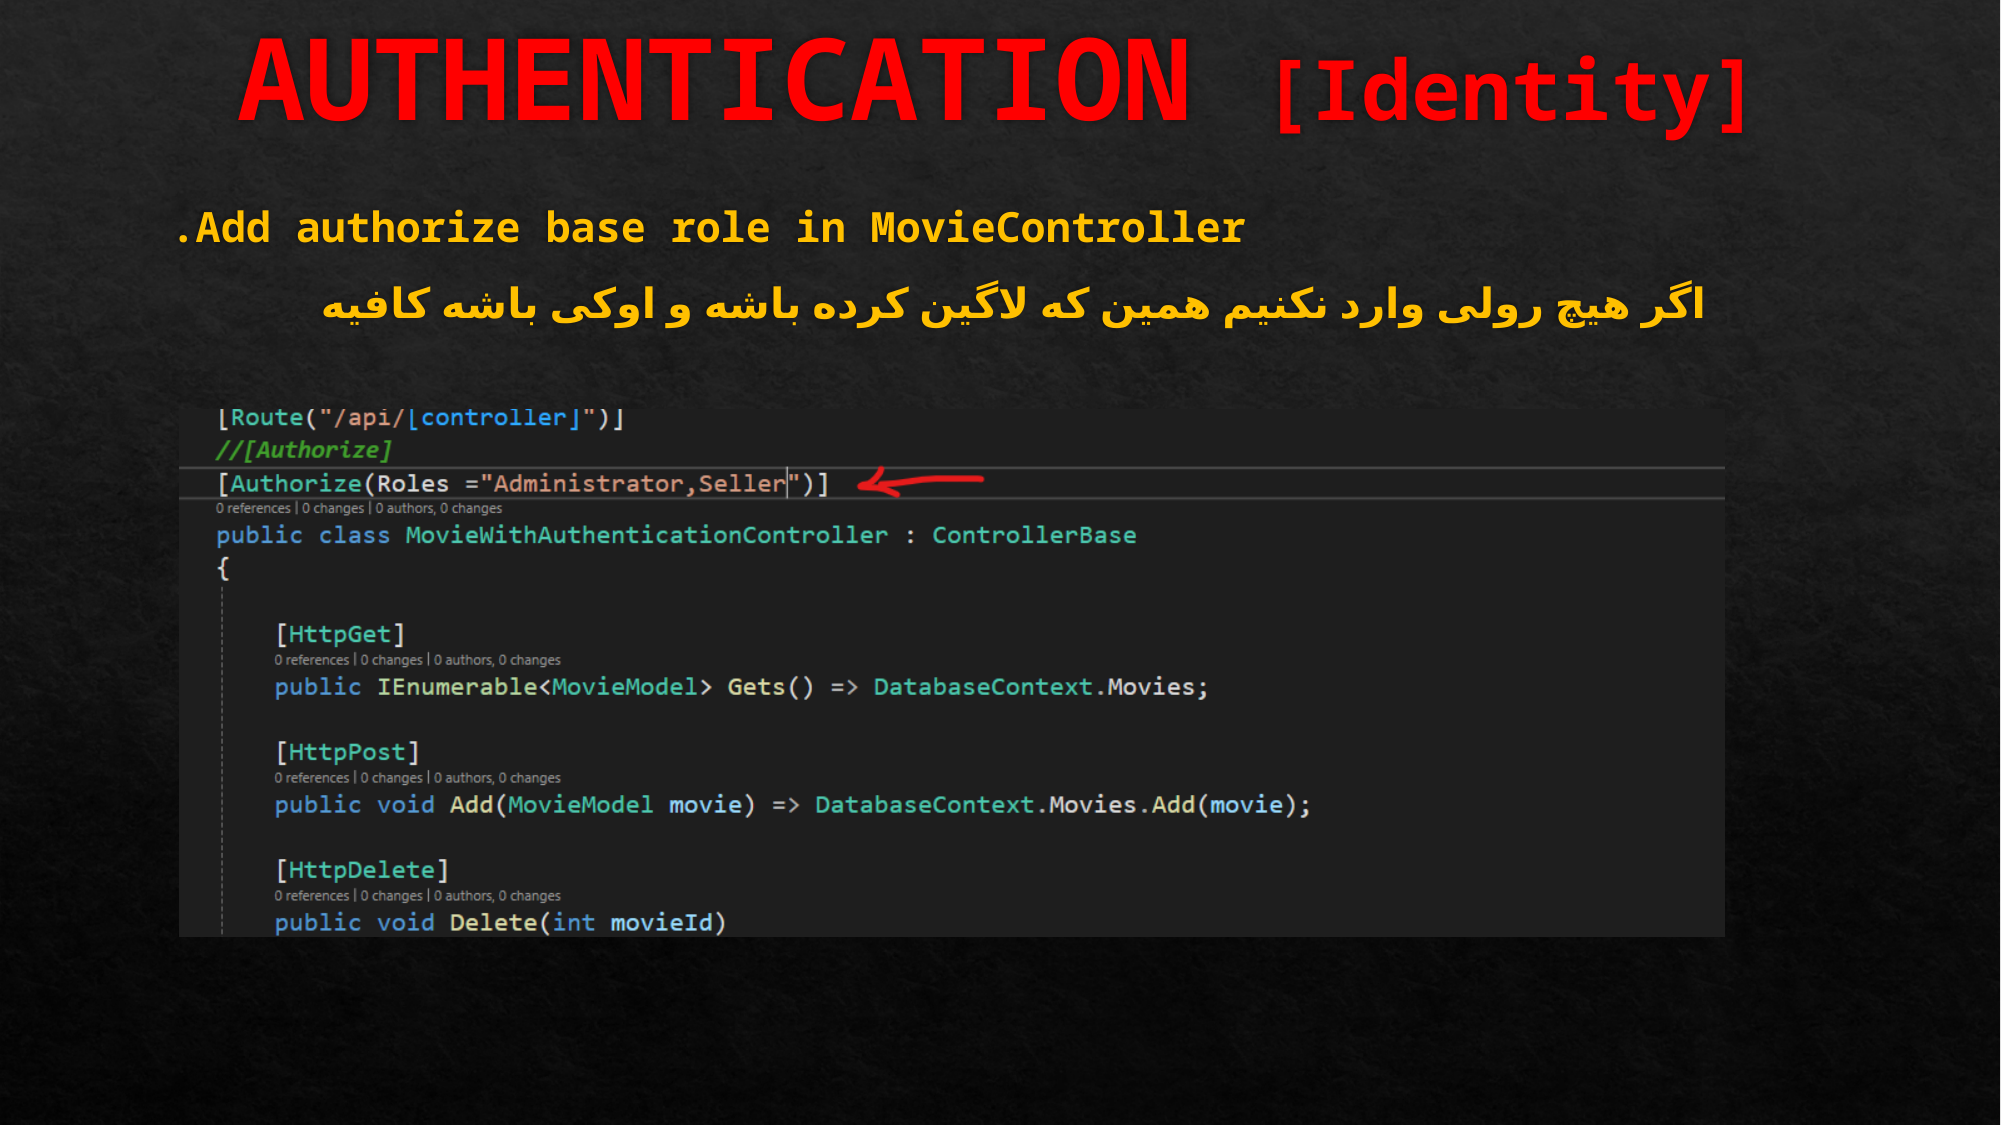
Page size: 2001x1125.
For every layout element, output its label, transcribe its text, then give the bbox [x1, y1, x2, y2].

list .Add authorize base role in MovieController اگر هیچ رولی وارد نکنیم همین که لاگین کرده باشه و اوکی باشه کافیه [149, 188, 1849, 1112]
title AUTHENTICATION [Identity] [149, 13, 1849, 154]
picture [179, 409, 1726, 937]
